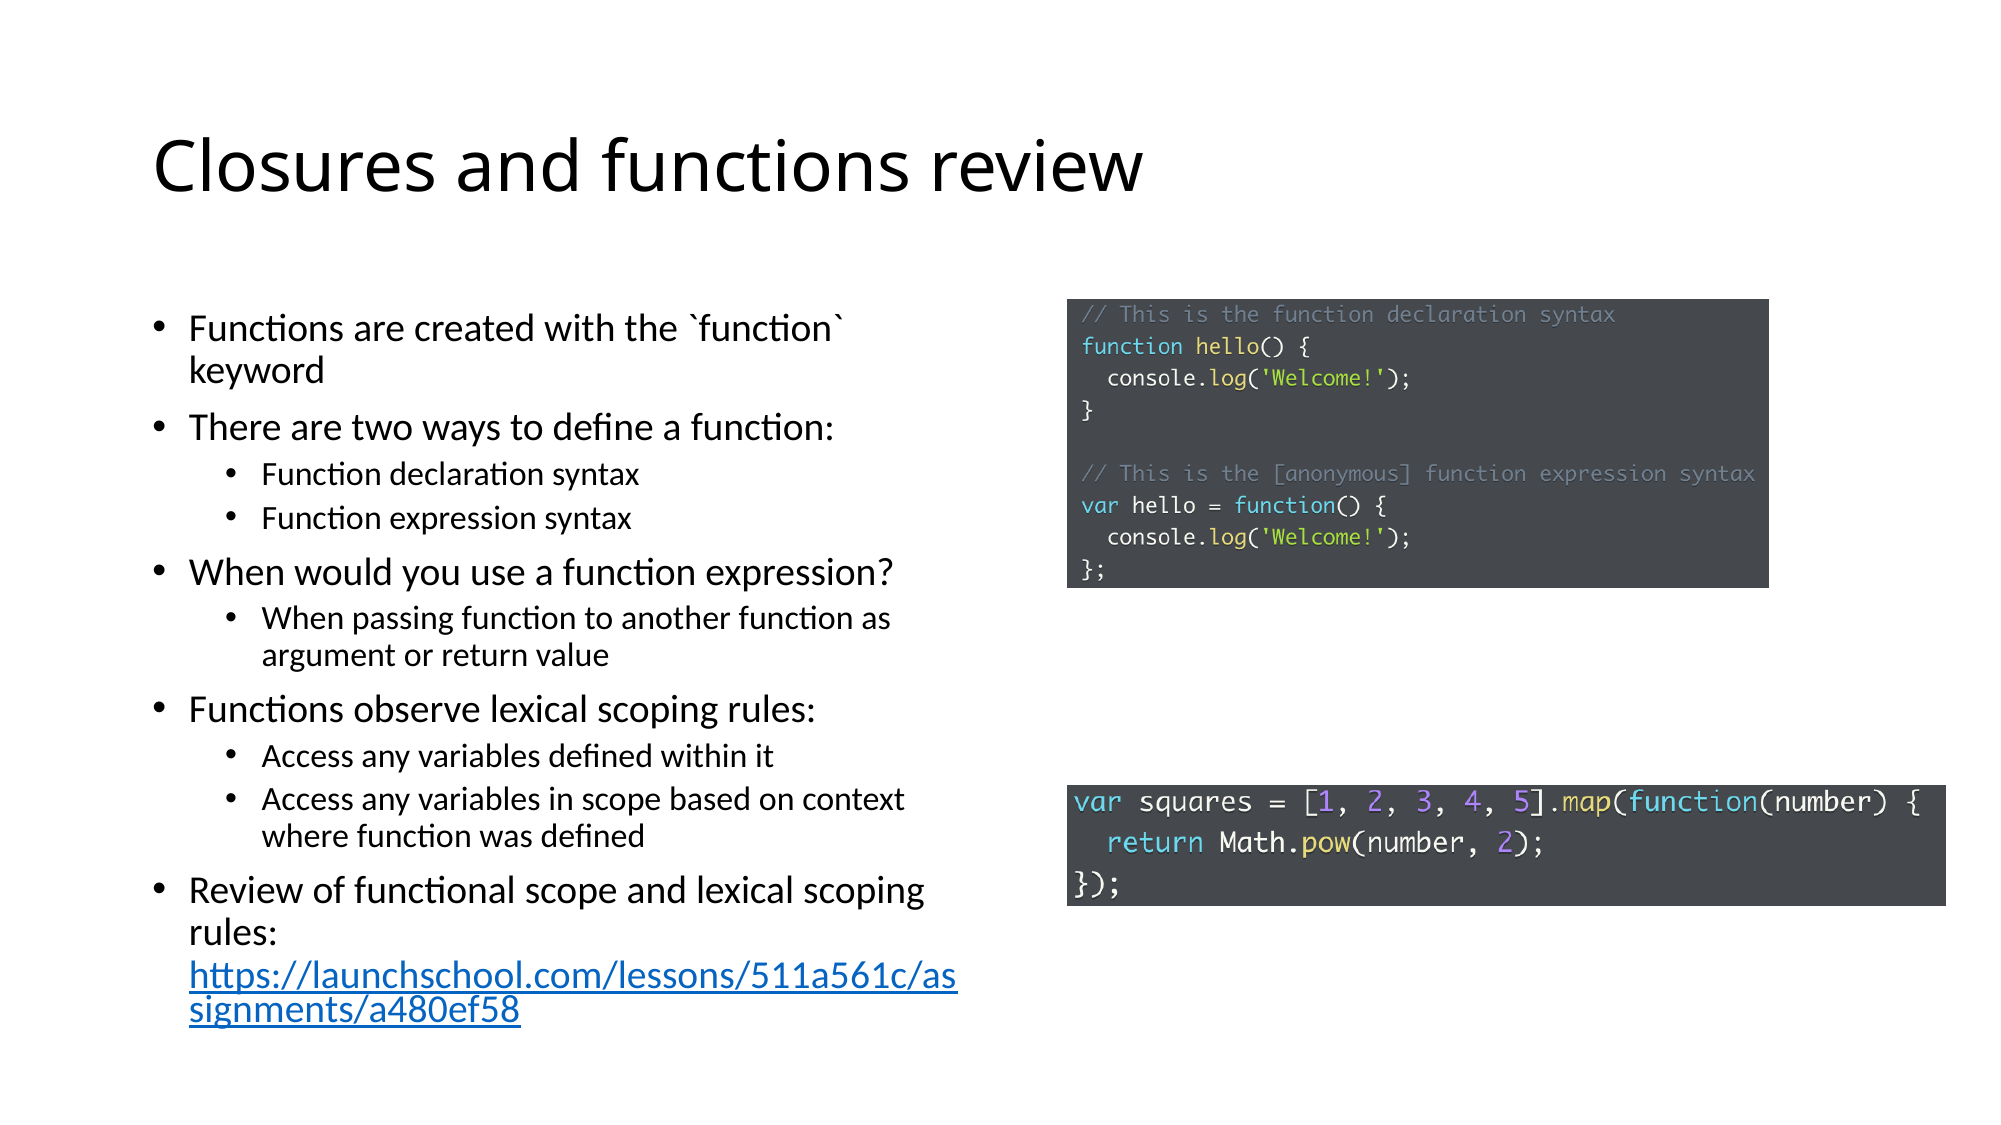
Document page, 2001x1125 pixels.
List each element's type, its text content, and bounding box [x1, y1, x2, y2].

picture [1067, 299, 1769, 588]
title Closures and functions review [137, 59, 1863, 278]
picture [1067, 785, 1946, 906]
list Functions are created with the `function` keyword There are two ways to define a function: Function declaration syntax Function expression syntax When would you use a function expression? When passing function to another function as argument or return value Functions observe lexical scoping rules: Access any variables defined within it Access any variables in scope based on context where function was defined Review of functional scope and lexical scoping rules: https://launchschool.com/lessons/511a561c/assignments/a480ef58 [137, 299, 980, 1014]
